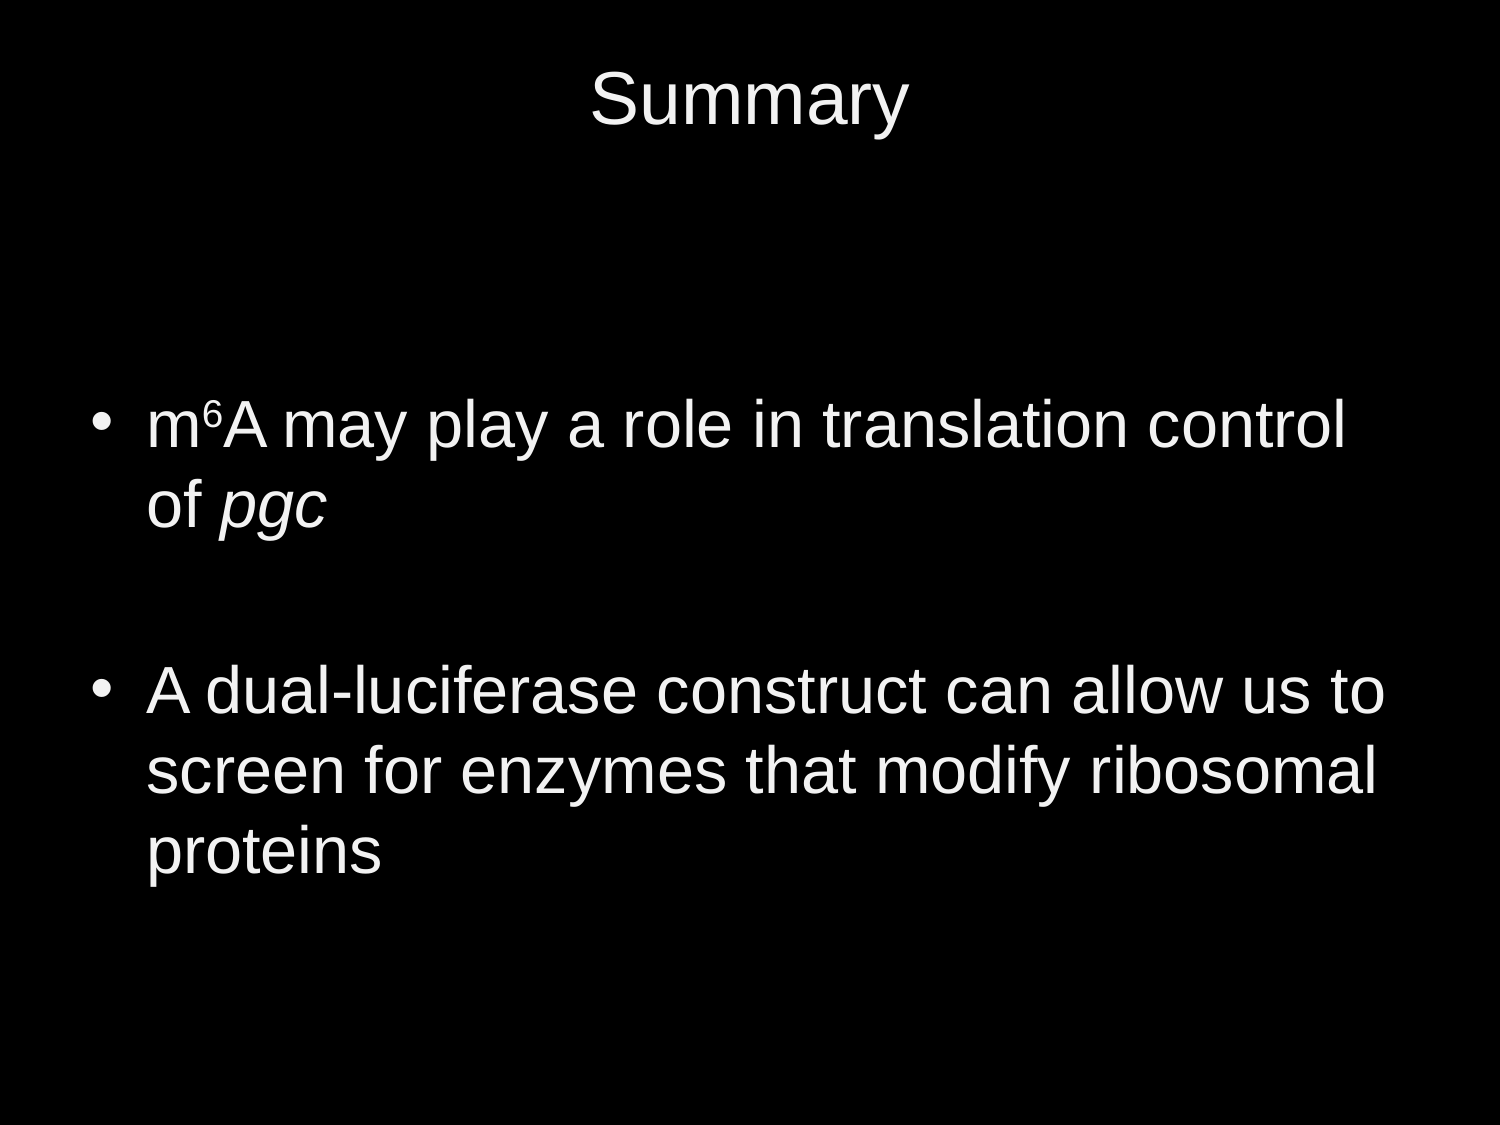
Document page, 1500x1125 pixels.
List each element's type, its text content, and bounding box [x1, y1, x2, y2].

title Summary [0, 1, 1500, 189]
list m6A may play a role in translation control of pgc A dual-luciferase construct can allow us to screen for enzymes that modify ribosomal proteins [75, 262, 1425, 1005]
